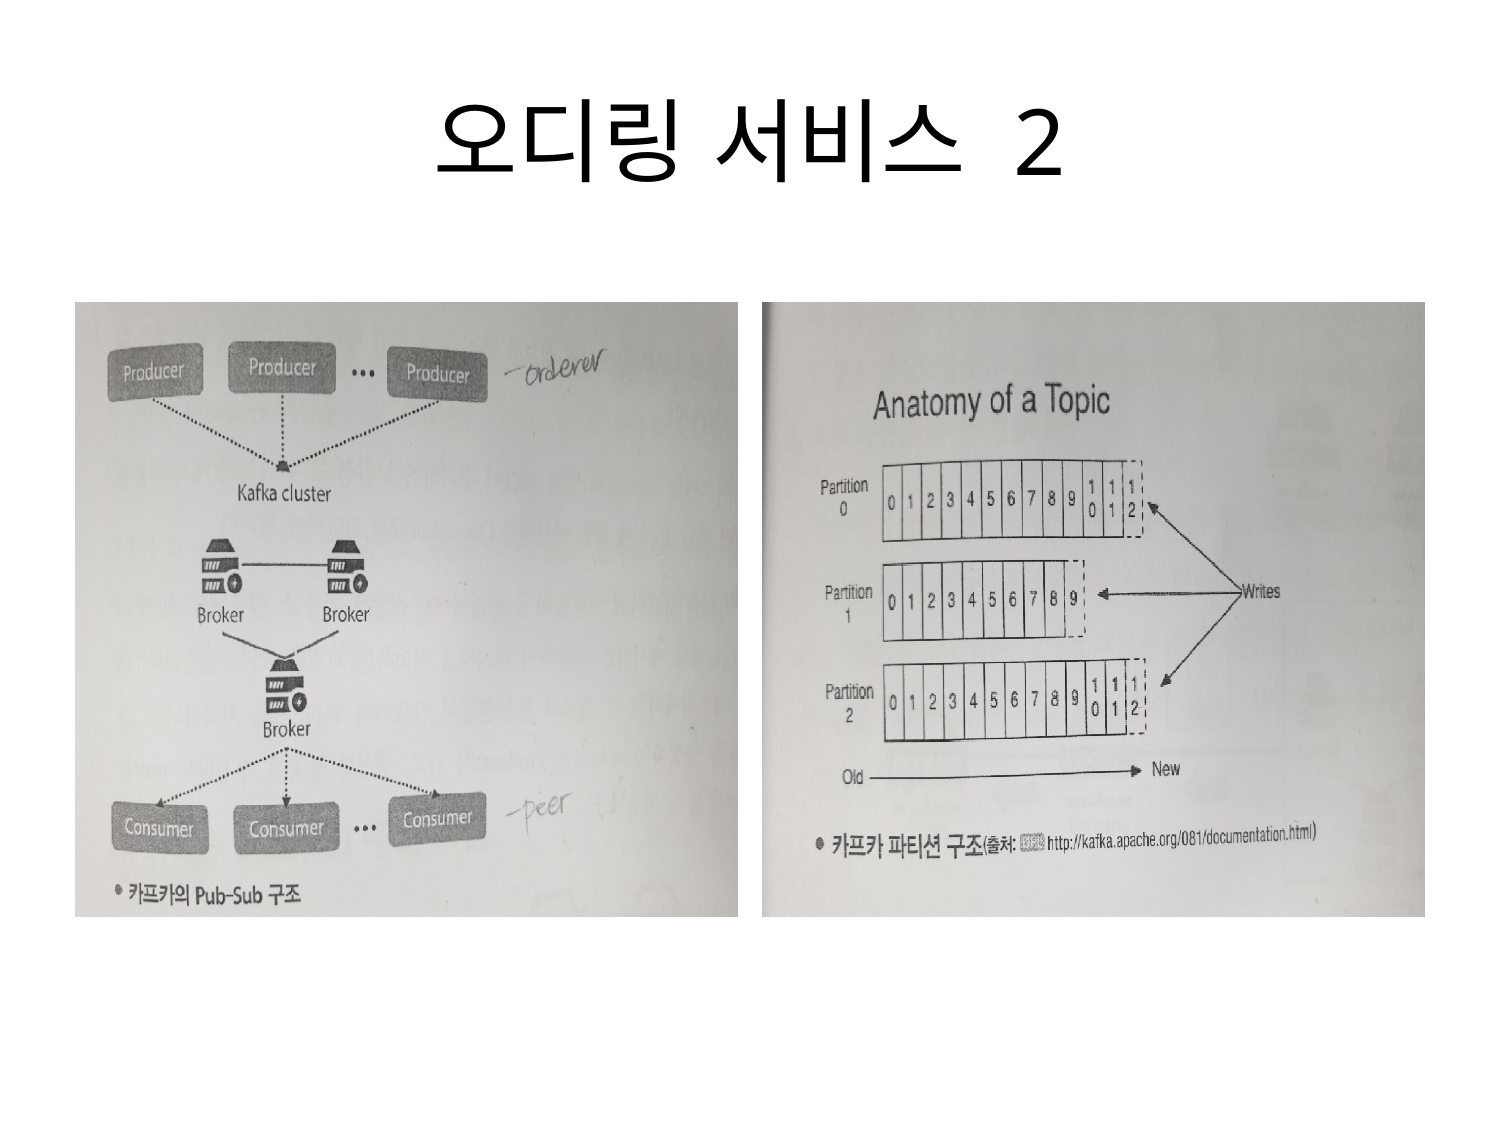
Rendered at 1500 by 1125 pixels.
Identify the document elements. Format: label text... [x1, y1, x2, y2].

title 오디링 서비스 2 [75, 45, 1425, 233]
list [74, 302, 738, 918]
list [762, 302, 1426, 918]
